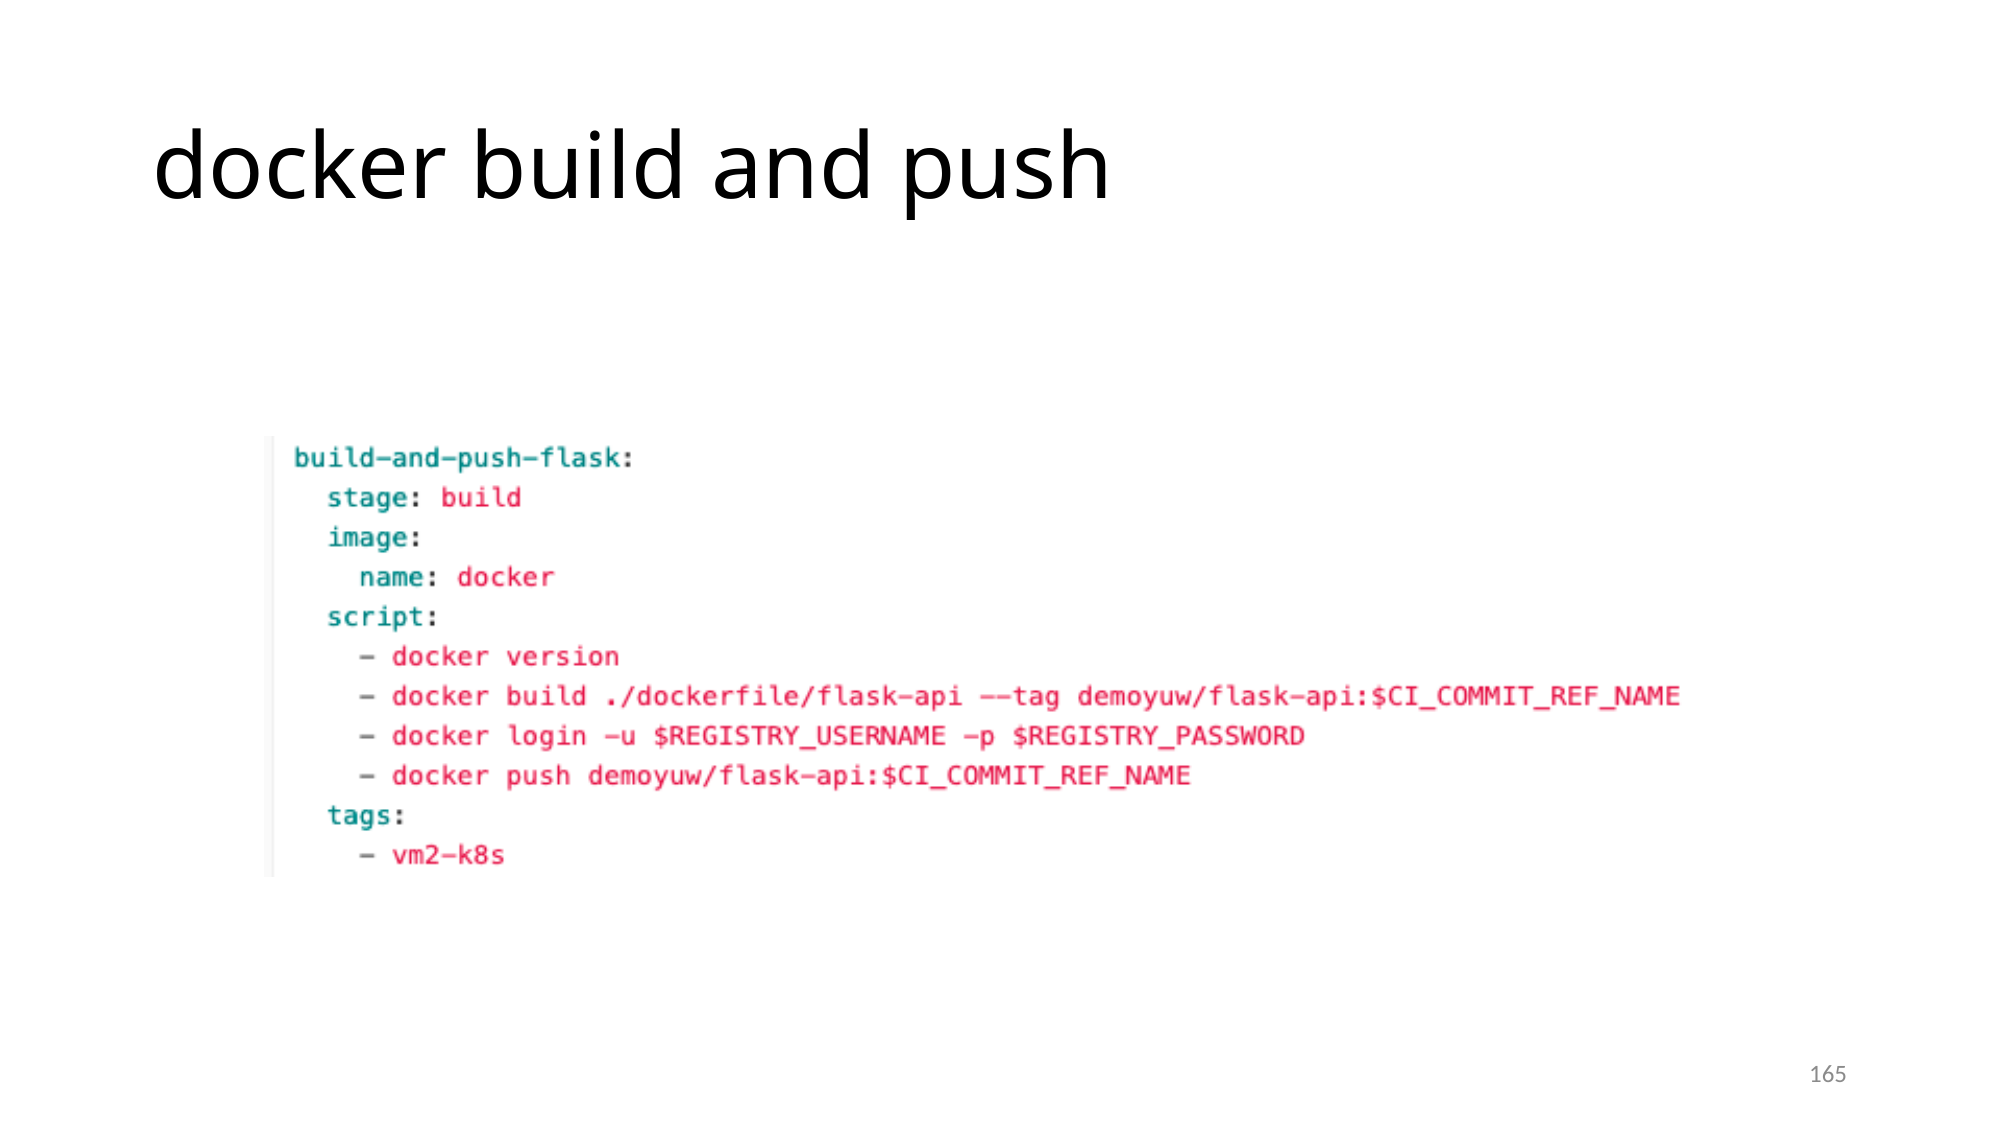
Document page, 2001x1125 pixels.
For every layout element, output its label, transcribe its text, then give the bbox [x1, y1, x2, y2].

slide_number 165 [1412, 1042, 1863, 1103]
title docker build and push [137, 59, 1863, 278]
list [264, 436, 1736, 877]
